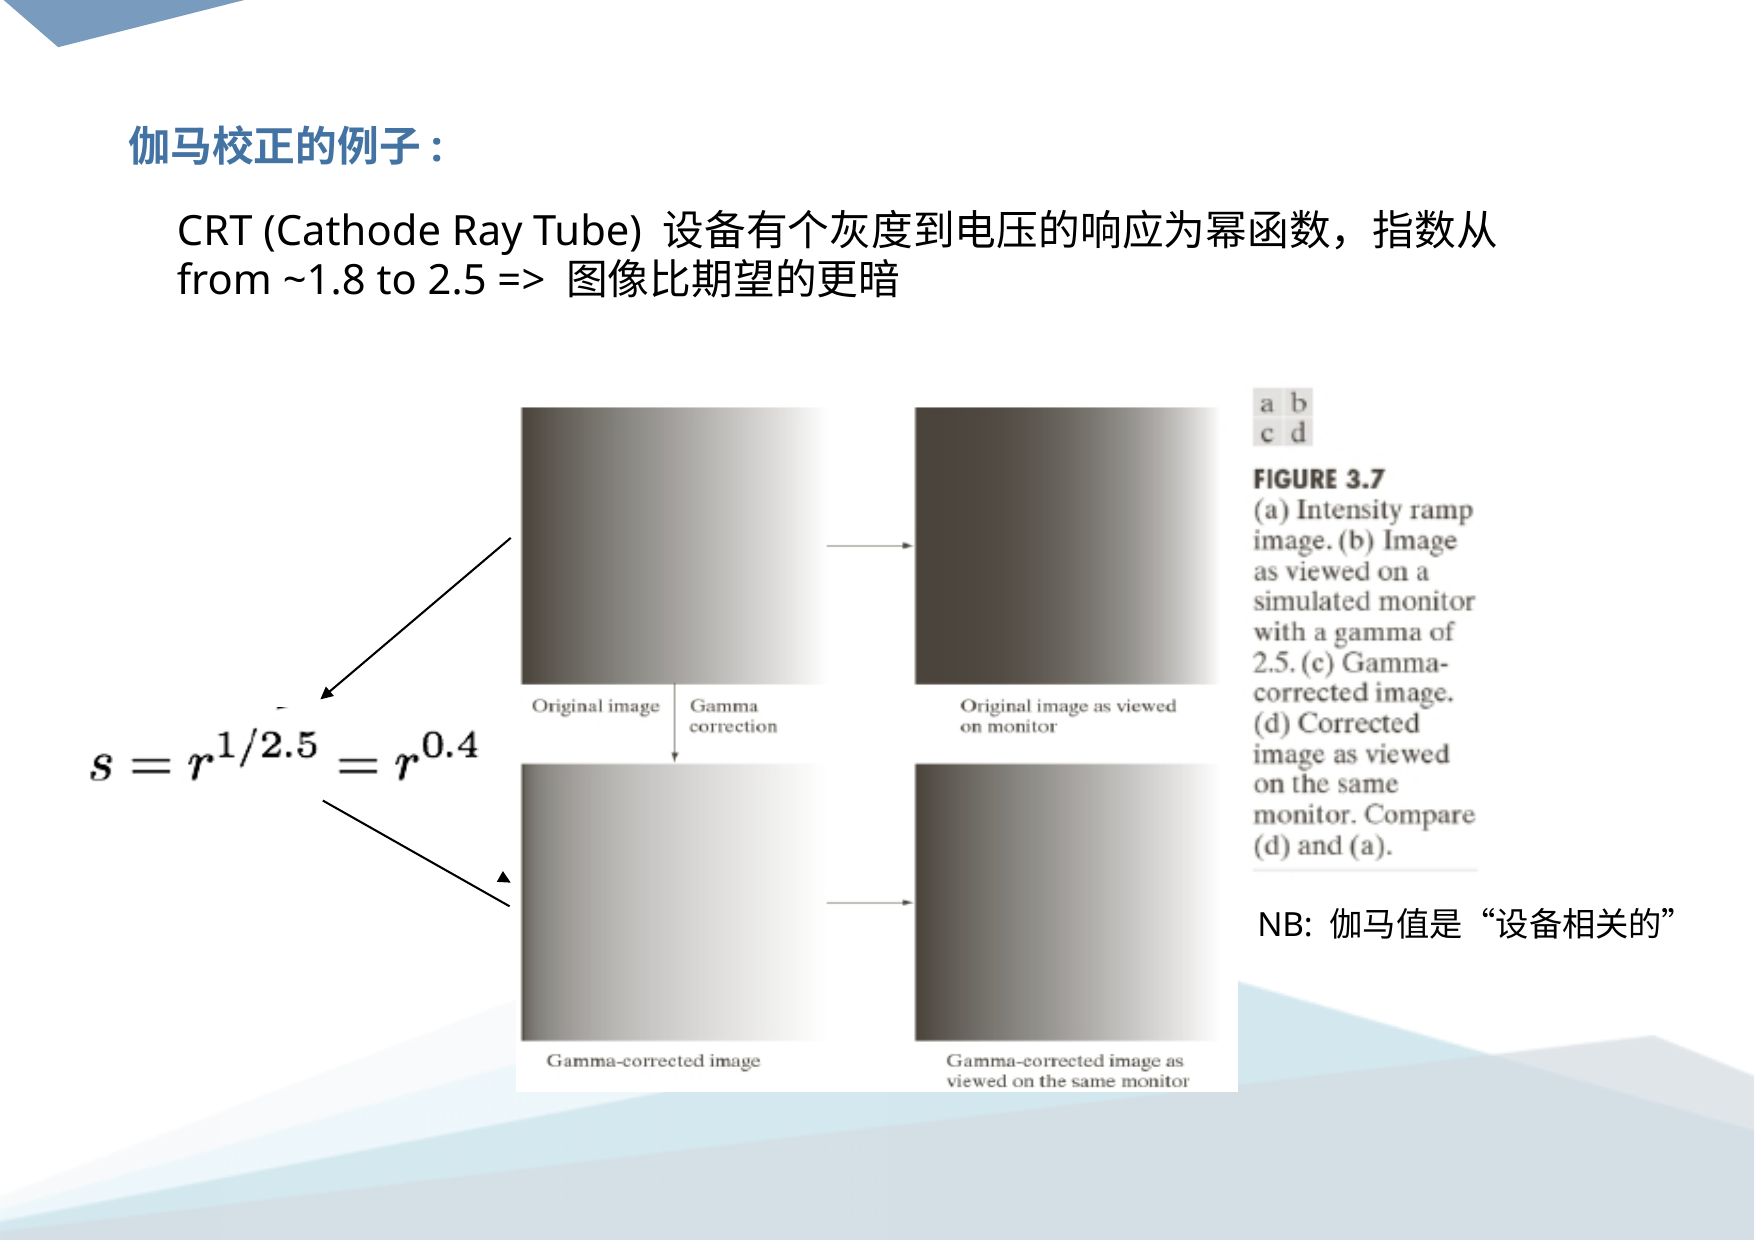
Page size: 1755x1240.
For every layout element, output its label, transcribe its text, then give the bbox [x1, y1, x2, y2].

text_box [495, 869, 513, 884]
picture [0, 403, 1755, 1240]
text_box NB: 伽马值是“设备相关的” [1257, 907, 1696, 951]
text_box [318, 684, 336, 701]
picture [89, 707, 479, 783]
text_box 伽马校正的例子: [128, 129, 1323, 177]
picture [1243, 380, 1495, 883]
text_box CRT (Cathode Ray Tube) 设备有个灰度到电压的响应为幂函数，指数从 from ~1.8 to 2.5 => 图像比期望的更暗 [176, 203, 1711, 311]
text_box [3, 0, 245, 48]
